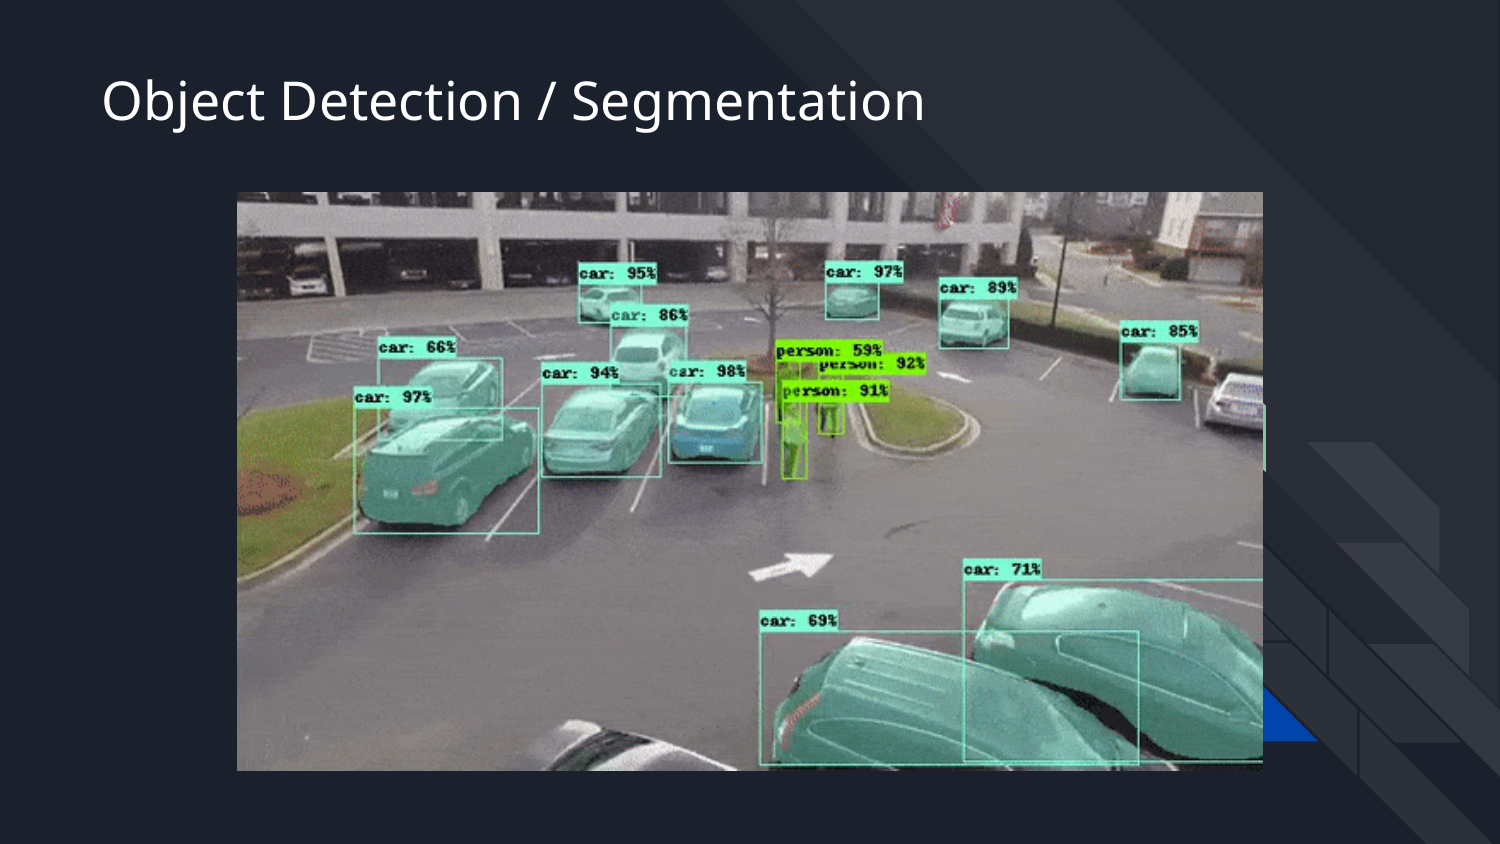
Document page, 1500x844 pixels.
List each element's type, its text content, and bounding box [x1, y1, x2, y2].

picture [237, 192, 1263, 771]
title Object Detection / Segmentation [86, 28, 971, 175]
